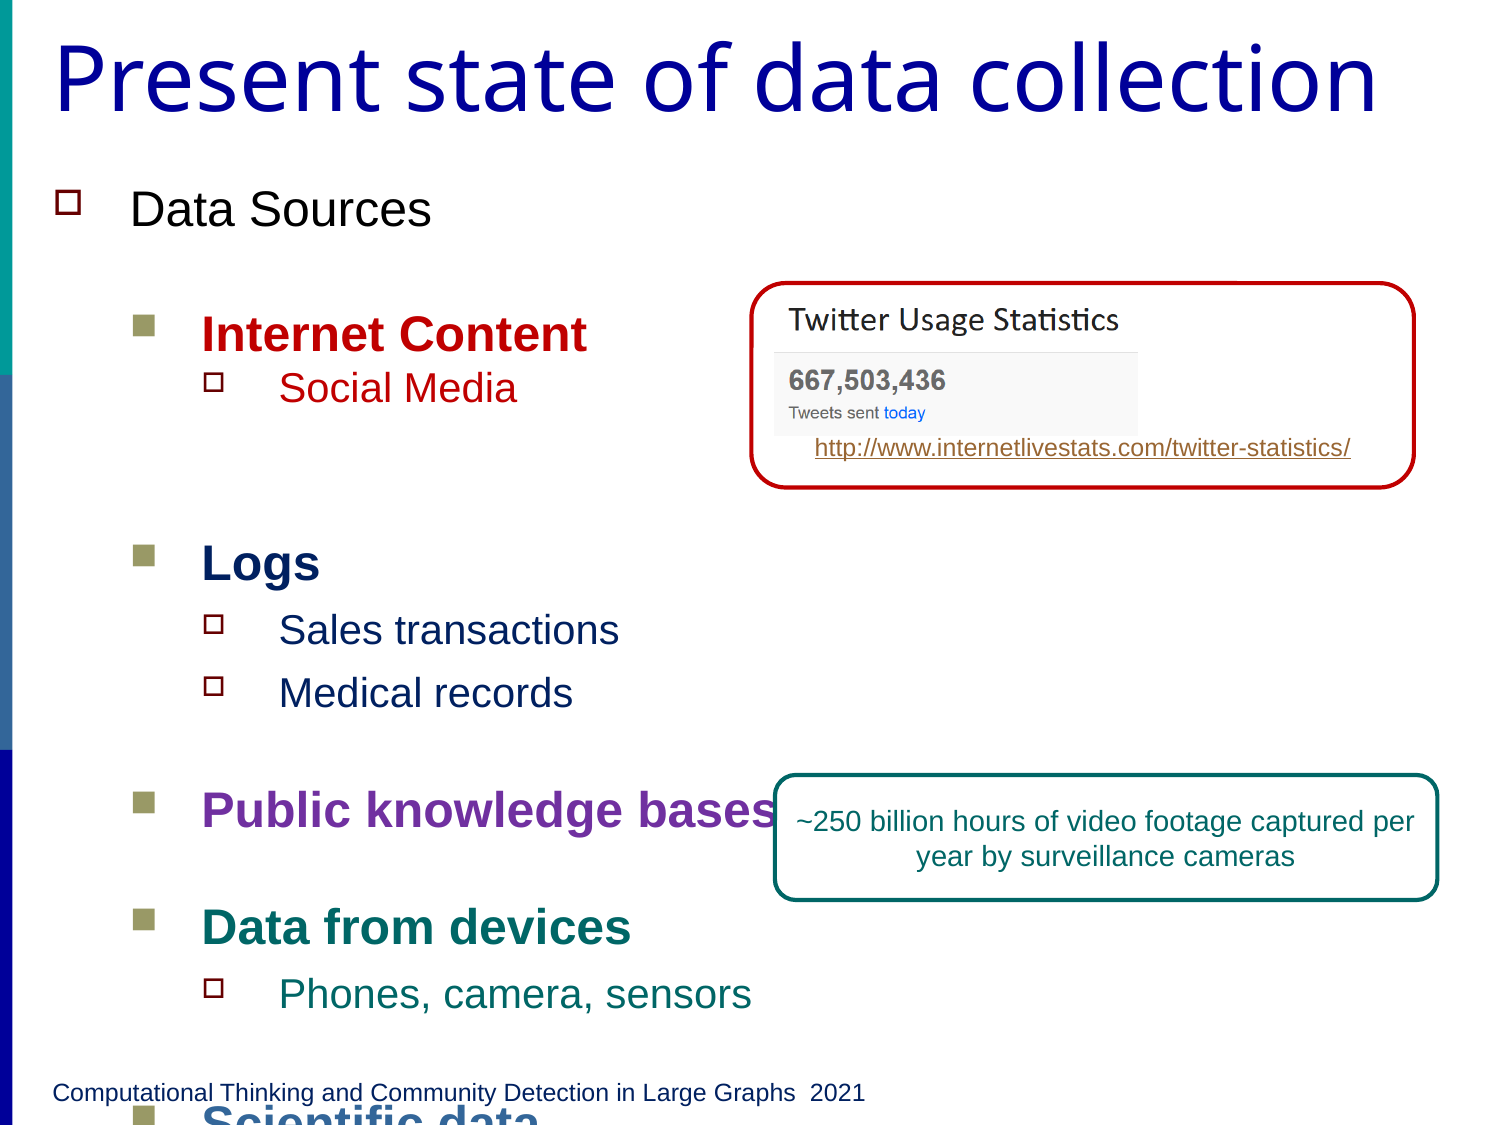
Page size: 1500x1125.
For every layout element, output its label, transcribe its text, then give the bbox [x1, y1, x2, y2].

list Data Sources Internet Content Social Media Logs Sales transactions Medical records Public knowledge bases Data from devices Phones, camera, sensors Scientific data [37, 162, 1463, 1063]
title Present state of data collection [37, 24, 1463, 138]
text_box ~250 billion hours of video footage captured per year by surveillance cameras [772, 772, 1440, 903]
text_box http://www.internetlivestats.com/twitter-statistics/ [749, 280, 1416, 490]
picture [774, 299, 1138, 436]
